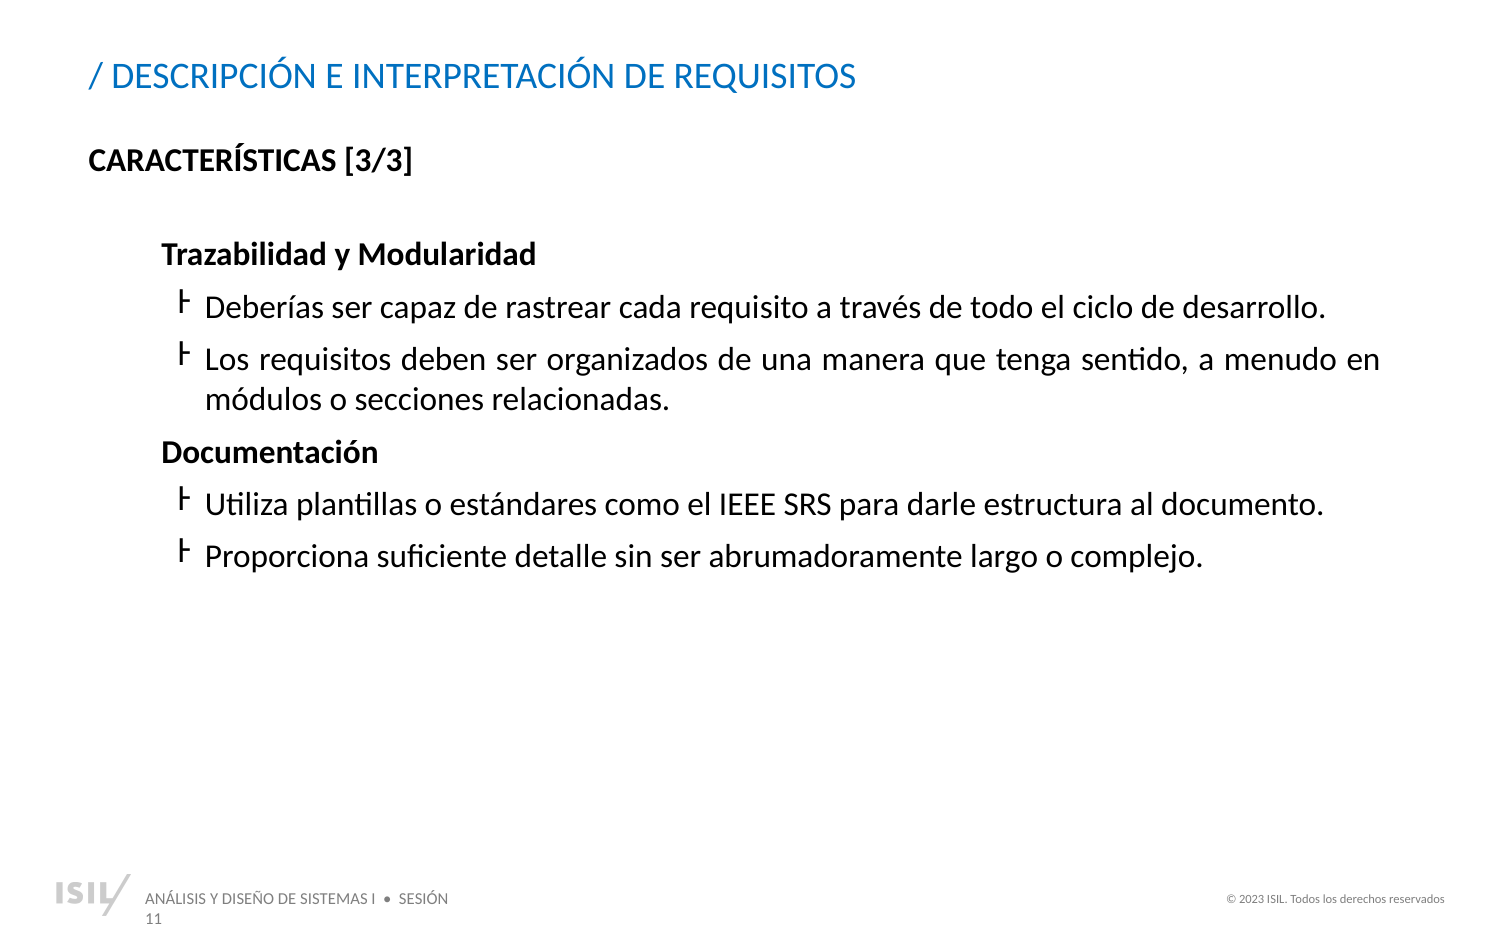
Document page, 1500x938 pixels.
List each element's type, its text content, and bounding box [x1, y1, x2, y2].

list Trazabilidad y Modularidad Deberías ser capaz de rastrear cada requisito a través de todo el ciclo de desarrollo. Los requisitos deben ser organizados de una manera que tenga sentido, a menudo en módulos o secciones relacionadas. Documentación Utiliza plantillas o estándares como el IEEE SRS para darle estructura al documento. Proporciona suficiente detalle sin ser abrumadoramente largo o complejo. [146, 225, 1398, 801]
list / DESCRIPCIÓN E INTERPRETACIÓN DE REQUISITOS [76, 45, 1424, 104]
list CARACTERÍSTICAS [3/3] [76, 132, 750, 191]
